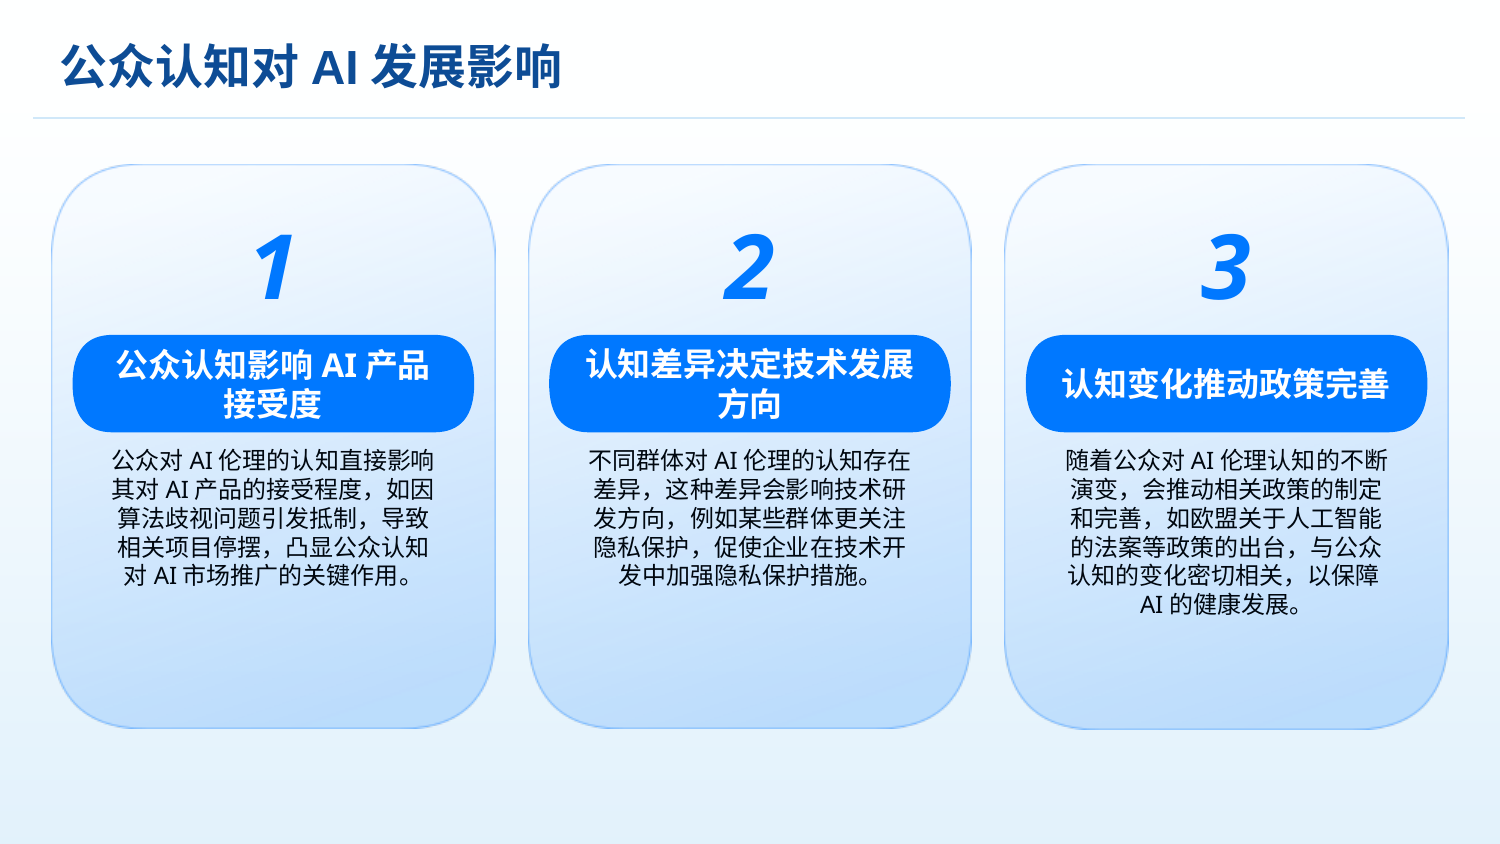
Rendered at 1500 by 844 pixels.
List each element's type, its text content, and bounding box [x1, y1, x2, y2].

picture [0, 0, 1500, 844]
text_box 公众认知对AI发展影响 [43, 13, 1500, 110]
